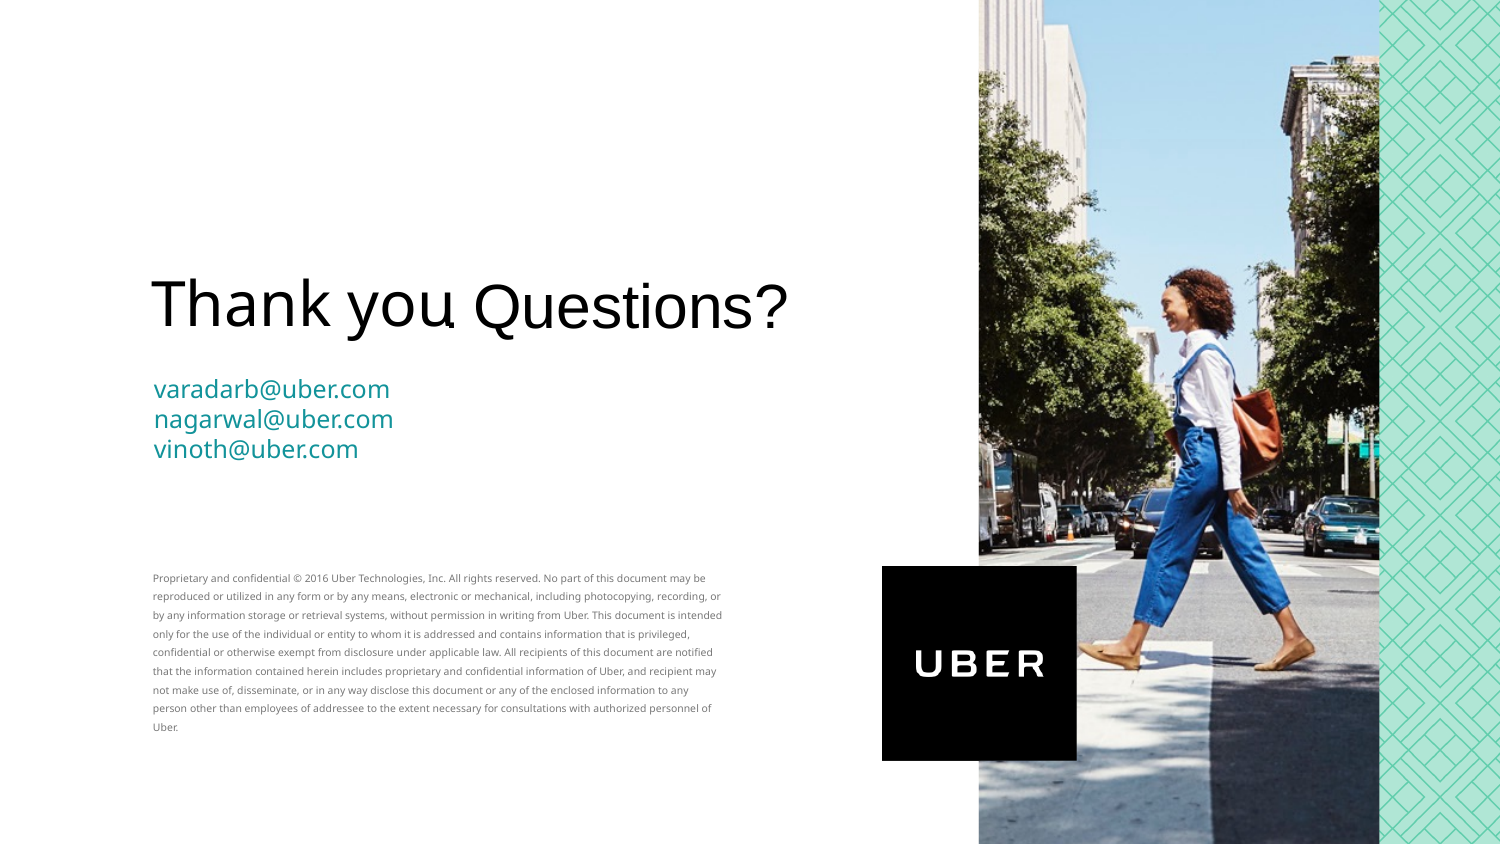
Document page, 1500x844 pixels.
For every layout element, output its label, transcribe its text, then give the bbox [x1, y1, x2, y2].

picture [881, 0, 1500, 844]
subtitle varadarb@uber.com nagarwal@uber.com vinoth@uber.com [148, 367, 730, 474]
text_box . Questions? [429, 250, 842, 321]
